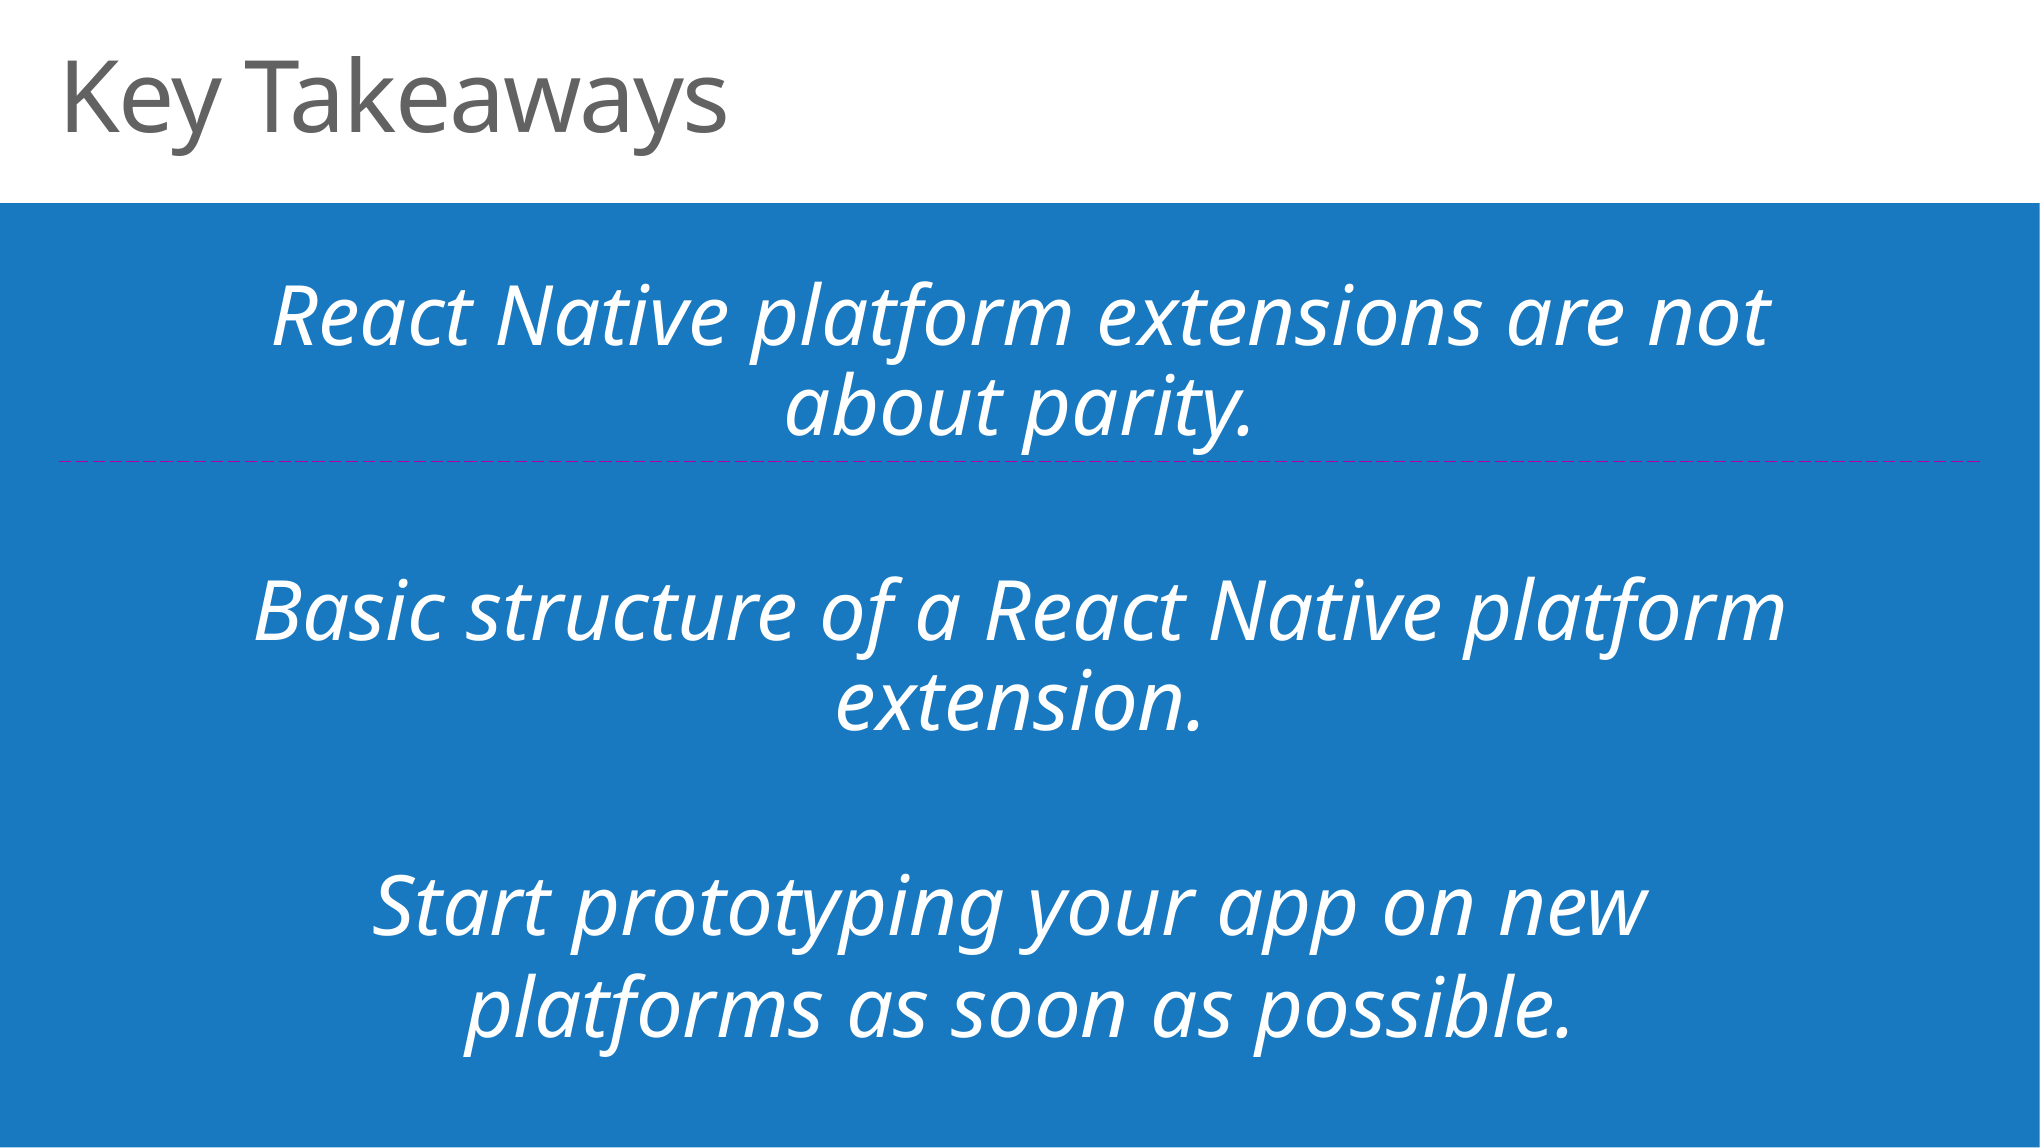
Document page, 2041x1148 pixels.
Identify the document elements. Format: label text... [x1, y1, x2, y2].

text_box Key Takeaways [44, 33, 1850, 163]
text_box React Native platform extensions are not about parity. Basic structure of a React Native platform extension. Start prototyping your app on new platforms as soon as possible. [155, 249, 1888, 461]
text_box [0, 202, 2040, 1148]
text_box React Native platform extensions are not about parity. Basic structure of a React Native platform extension. Start prototyping your app on new platforms as soon as possible. [155, 462, 1888, 1080]
